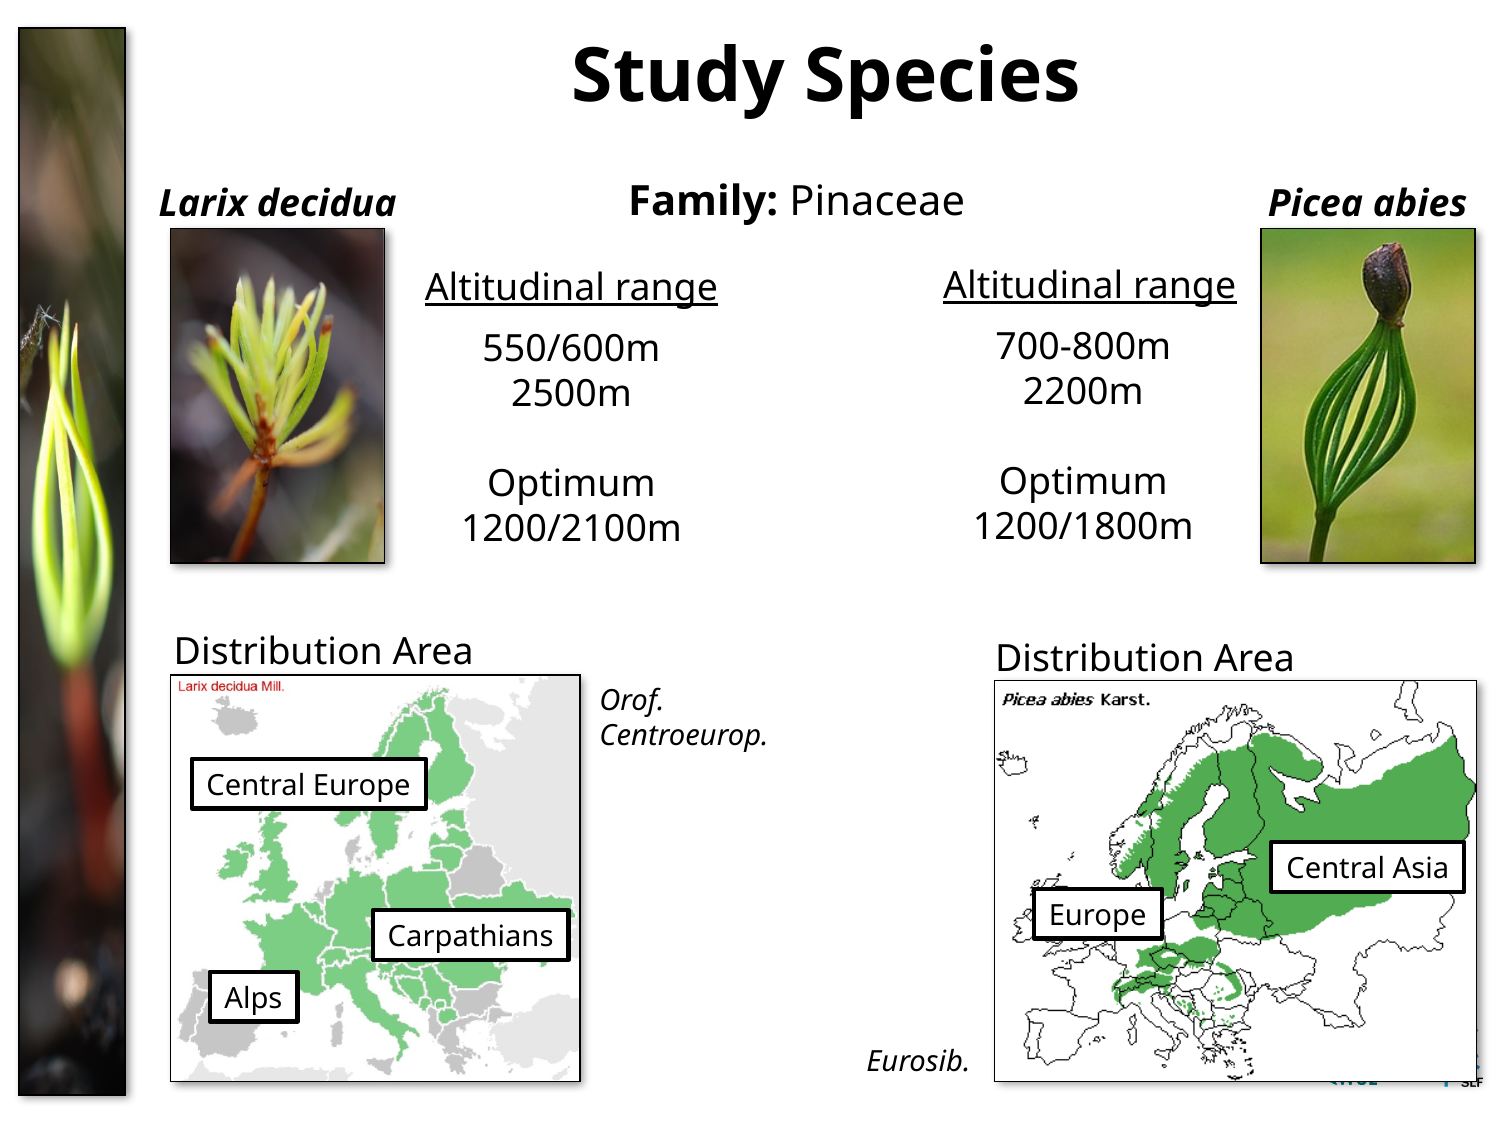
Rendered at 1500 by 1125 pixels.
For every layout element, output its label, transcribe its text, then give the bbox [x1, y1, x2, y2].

picture [994, 680, 1483, 1088]
text_box Picea abies [1253, 171, 1483, 231]
picture [1261, 228, 1475, 563]
text_box 550/600m 2500m Optimum 1200/2100m [431, 316, 712, 557]
text_box Altitudinal range [928, 253, 1252, 313]
text_box Orof. Centroeurop. [584, 673, 857, 759]
text_box Larix decidua [129, 171, 491, 231]
text_box Family: Pinaceae [583, 166, 1010, 231]
picture [170, 228, 384, 563]
text_box Altitudinal range [409, 255, 734, 315]
text_box Study Species [188, 0, 1464, 124]
picture [170, 675, 580, 1082]
text_box Eurosib. [851, 1034, 986, 1085]
text_box 700-800m 2200m Optimum 1200/1800m [947, 314, 1219, 555]
text_box Distribution Area [158, 619, 489, 680]
picture [19, 28, 125, 1095]
text_box Distribution Area [980, 626, 1311, 686]
